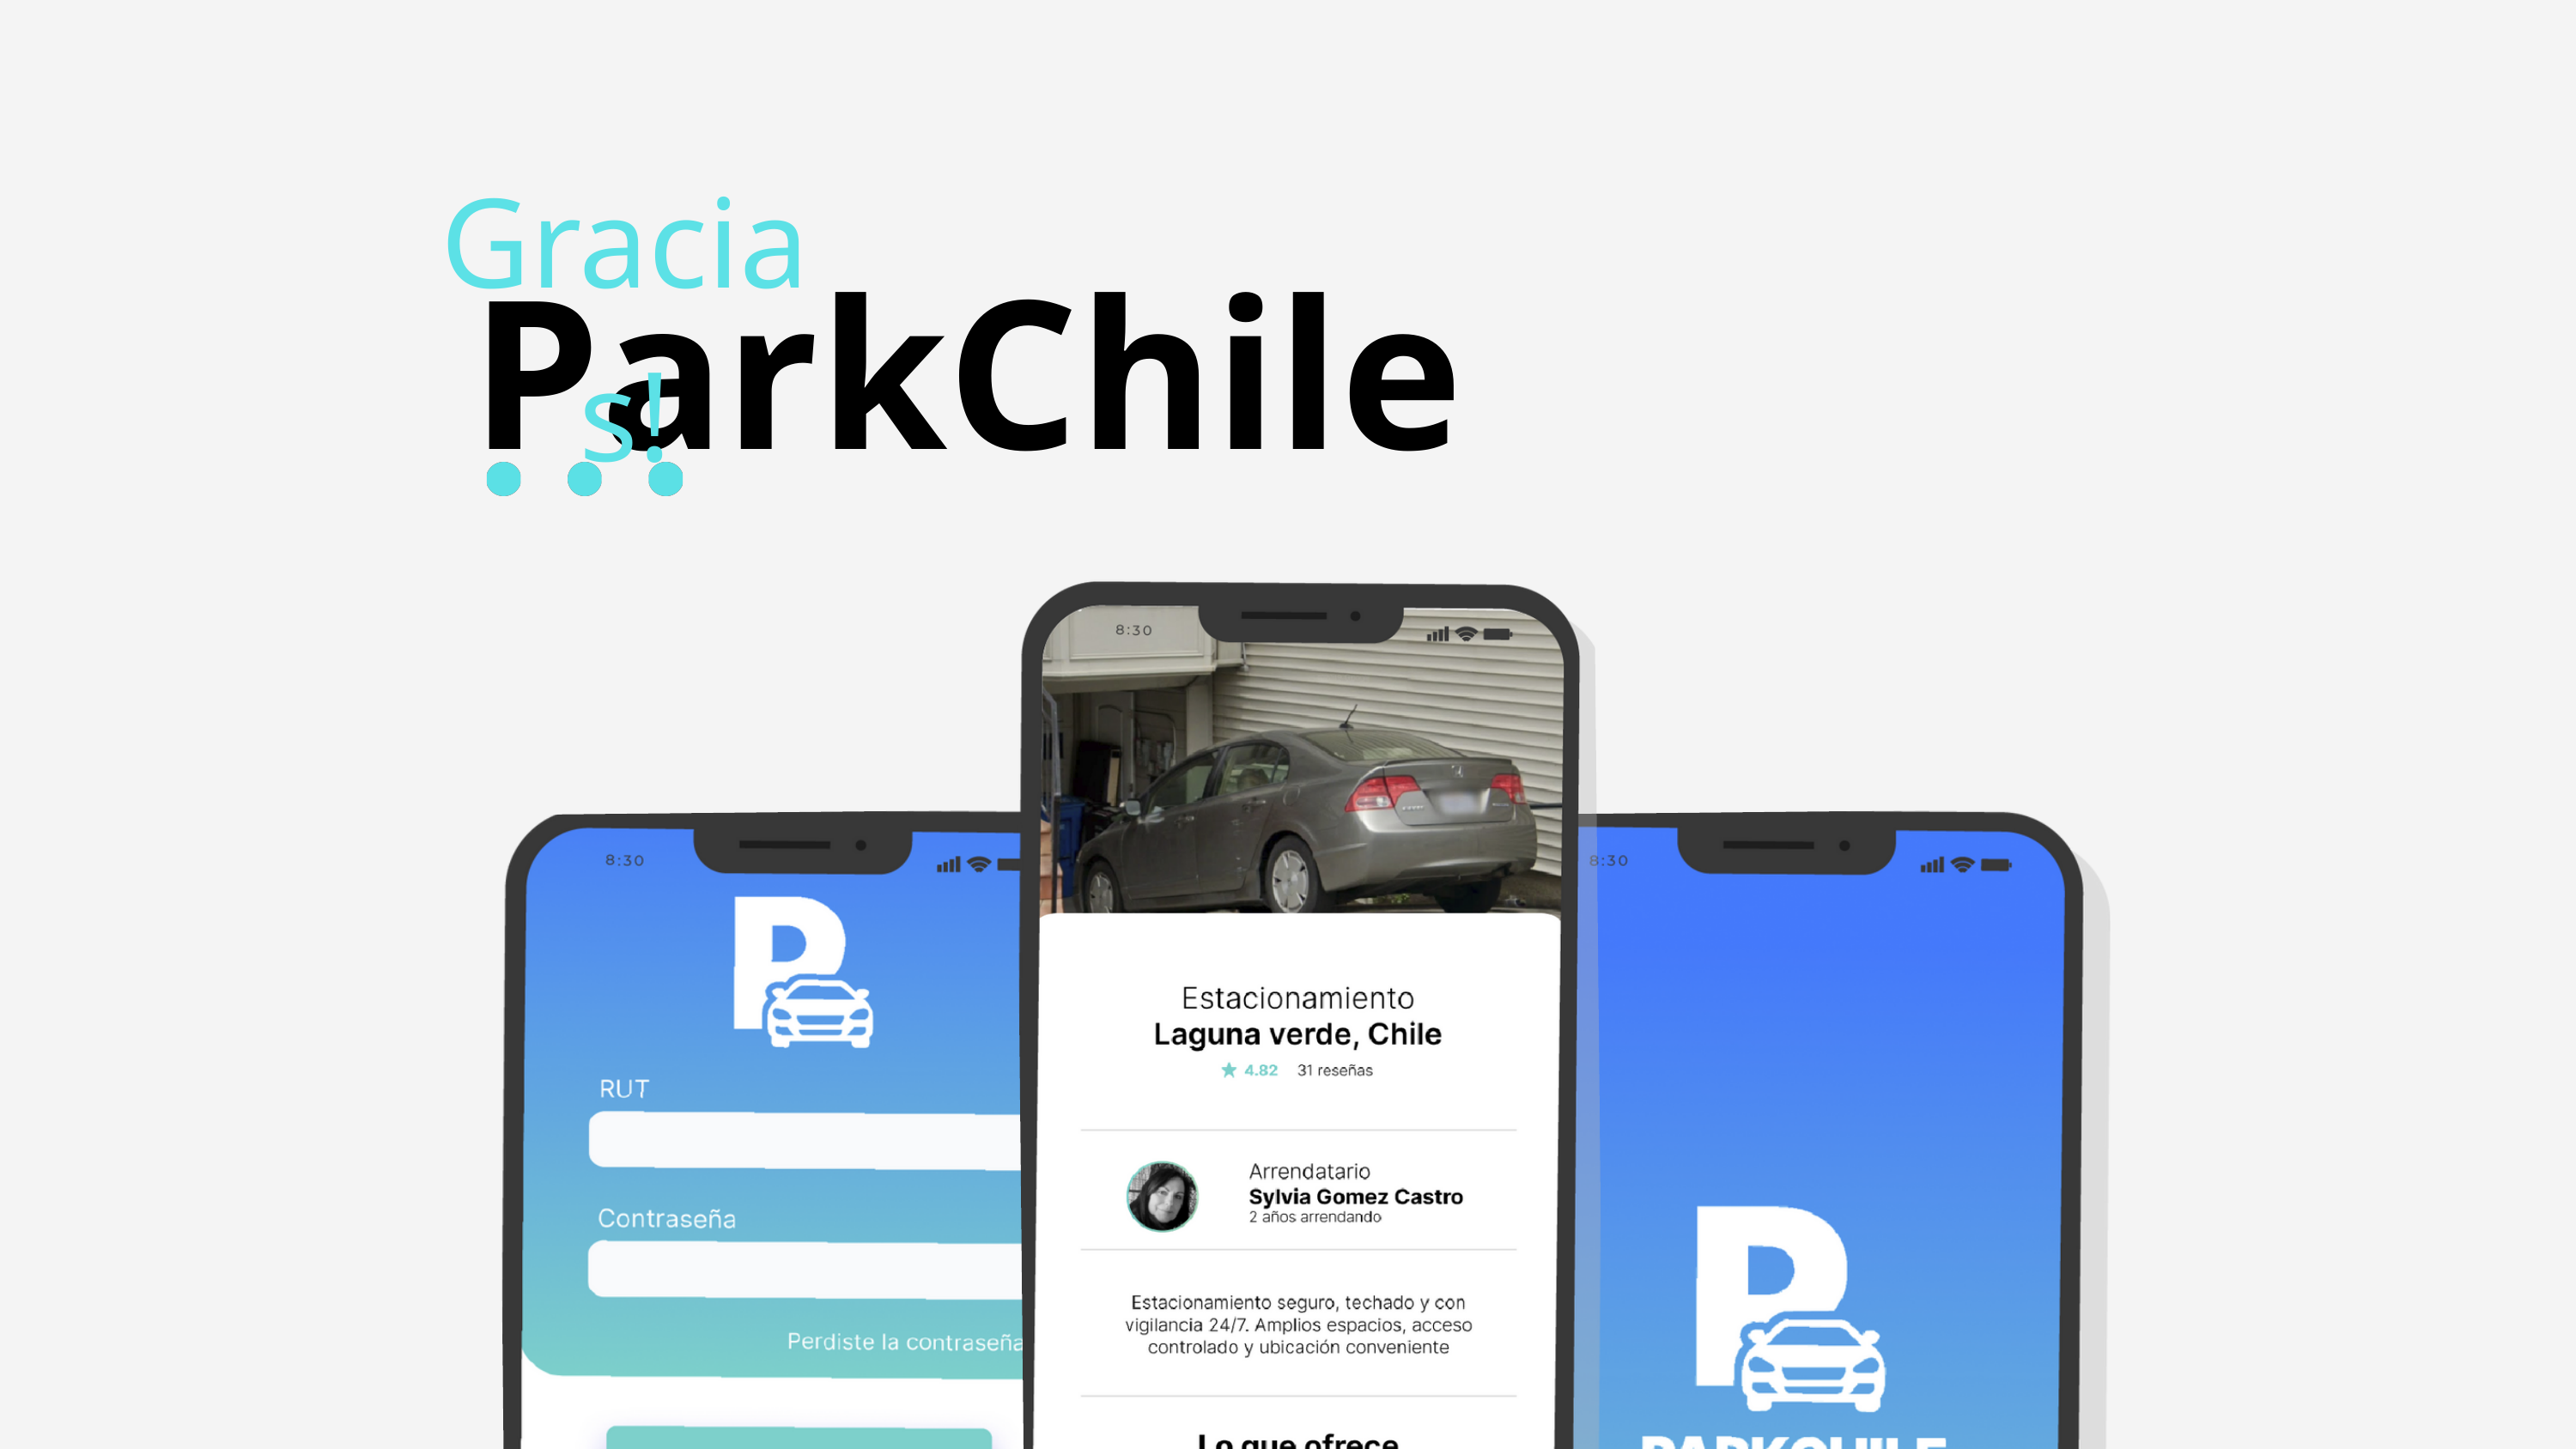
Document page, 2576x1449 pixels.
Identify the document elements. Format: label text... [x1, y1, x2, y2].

text_box [1014, 562, 1603, 1449]
text_box [497, 809, 1024, 1449]
text_box ParkChile [688, 201, 1464, 491]
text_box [486, 461, 683, 496]
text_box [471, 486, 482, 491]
text_box [1597, 808, 2116, 1449]
text_box Gracias! [420, 139, 830, 486]
